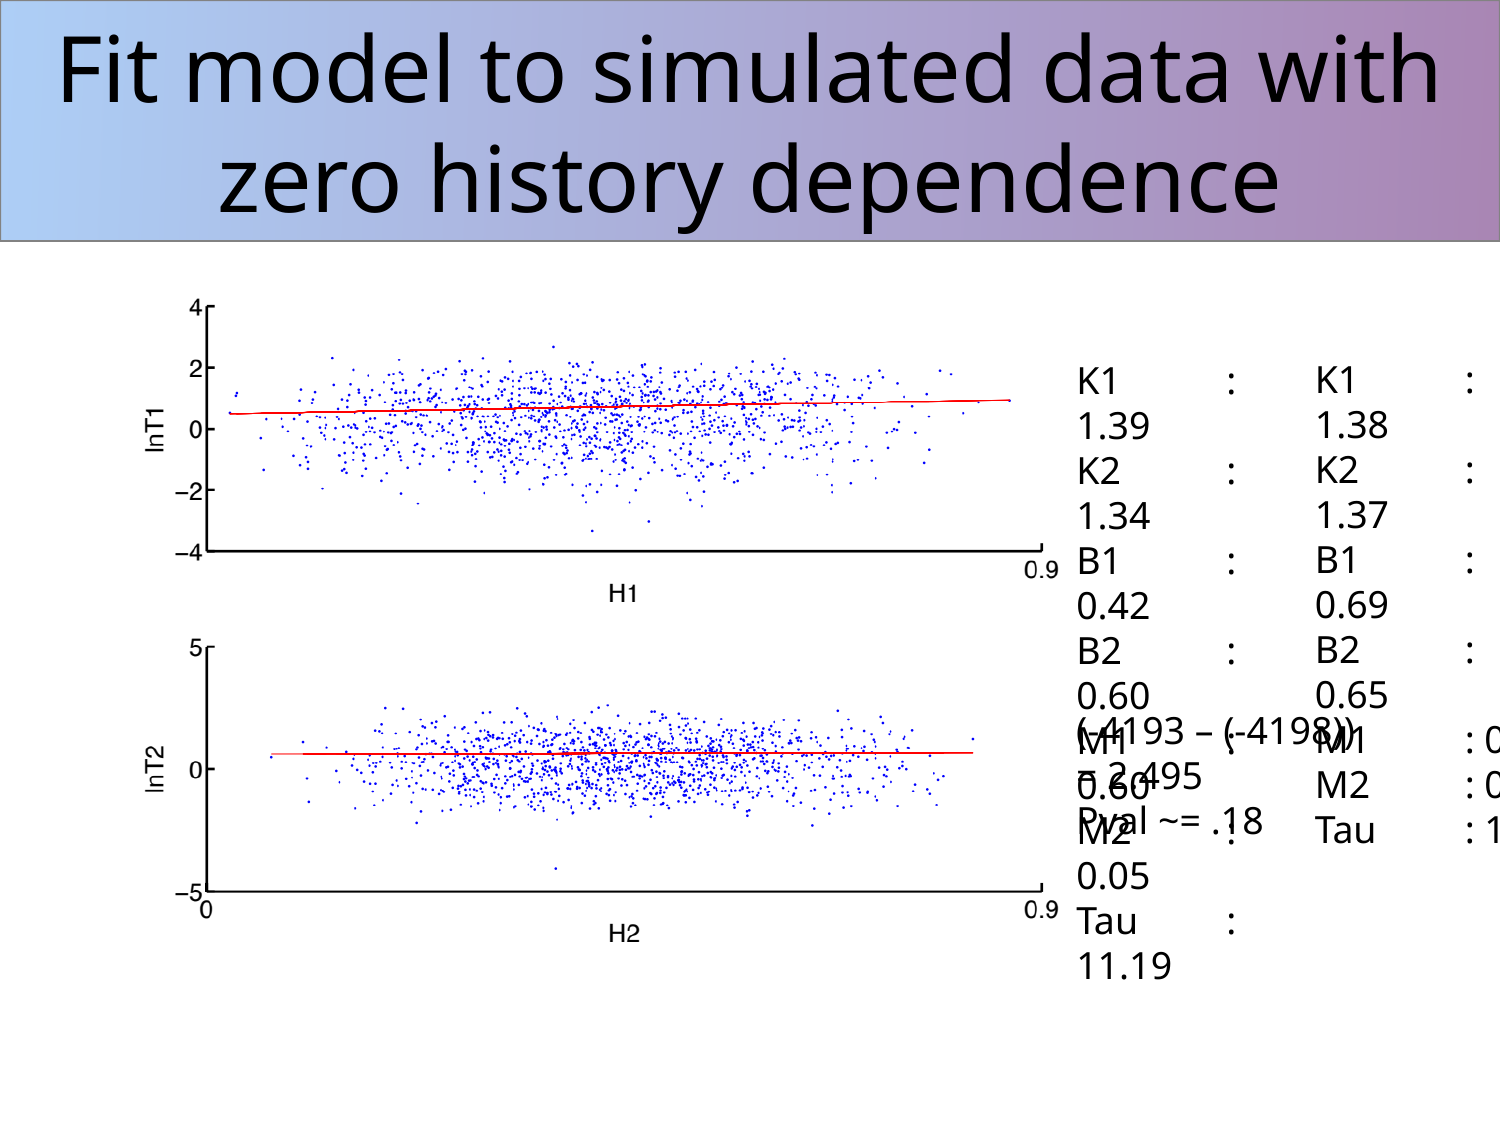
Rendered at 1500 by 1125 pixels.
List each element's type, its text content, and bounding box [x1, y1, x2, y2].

title Fit model to simulated data with zero history dependence [0, 0, 1500, 242]
text_box K1 : 1.38 K2 : 1.37 B1 : 0.69 B2 : 0.65 M1 : 0 M2 : 0 Tau : 1 [1299, 348, 1500, 904]
picture [137, 287, 1062, 950]
text_box (-4193 – (-4198)) = 2.495 Pval ~= .18 [1066, 699, 1388, 850]
text_box K1 : 1.39 K2 : 1.34 B1 : 0.42 B2 : 0.60 M1 : 0.60 M2 : 0.05 Tau : 11.19 [1066, 349, 1299, 699]
text_box K1 : 1.39 K2 : 1.34 B1 : 0.42 B2 : 0.60 M1 : 0.60 M2 : 0.05 Tau : 11.19 [1061, 850, 1324, 1040]
